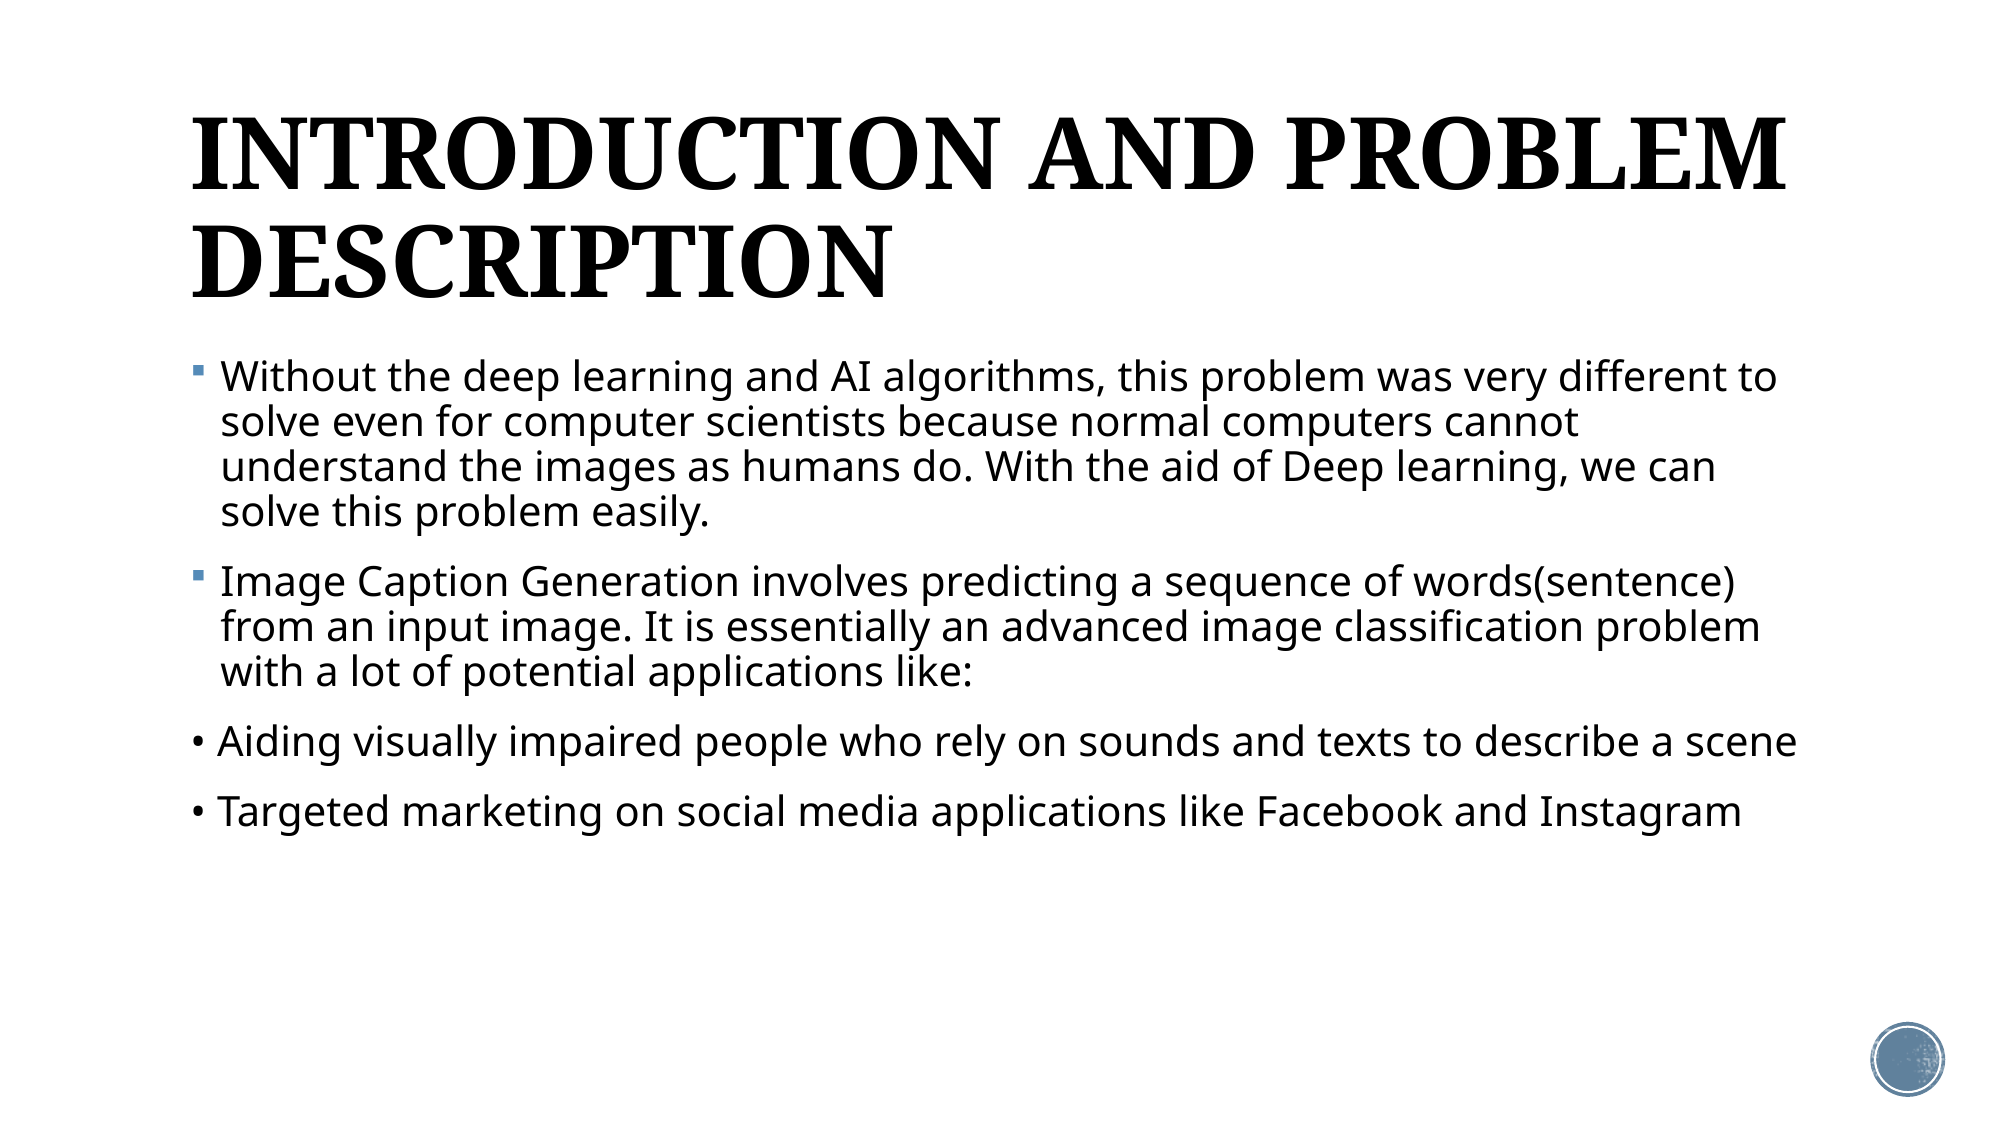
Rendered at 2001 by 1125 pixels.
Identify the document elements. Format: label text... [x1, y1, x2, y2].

title INTRODUCTION AND PROBLEM DESCRIPTION [175, 79, 1826, 344]
list Without the deep learning and AI algorithms, this problem was very different to solve even for computer scientists because normal computers cannot understand the images as humans do. With the aid of Deep learning, we can solve this problem easily. Image Caption Generation involves predicting a sequence of words(sentence) from an input image. It is essentially an advanced image classification problem with a lot of potential applications like: • Aiding visually impaired people who rely on sounds and texts to describe a scene • Targeted marketing on social media applications like Facebook and Instagram [175, 348, 1826, 1013]
